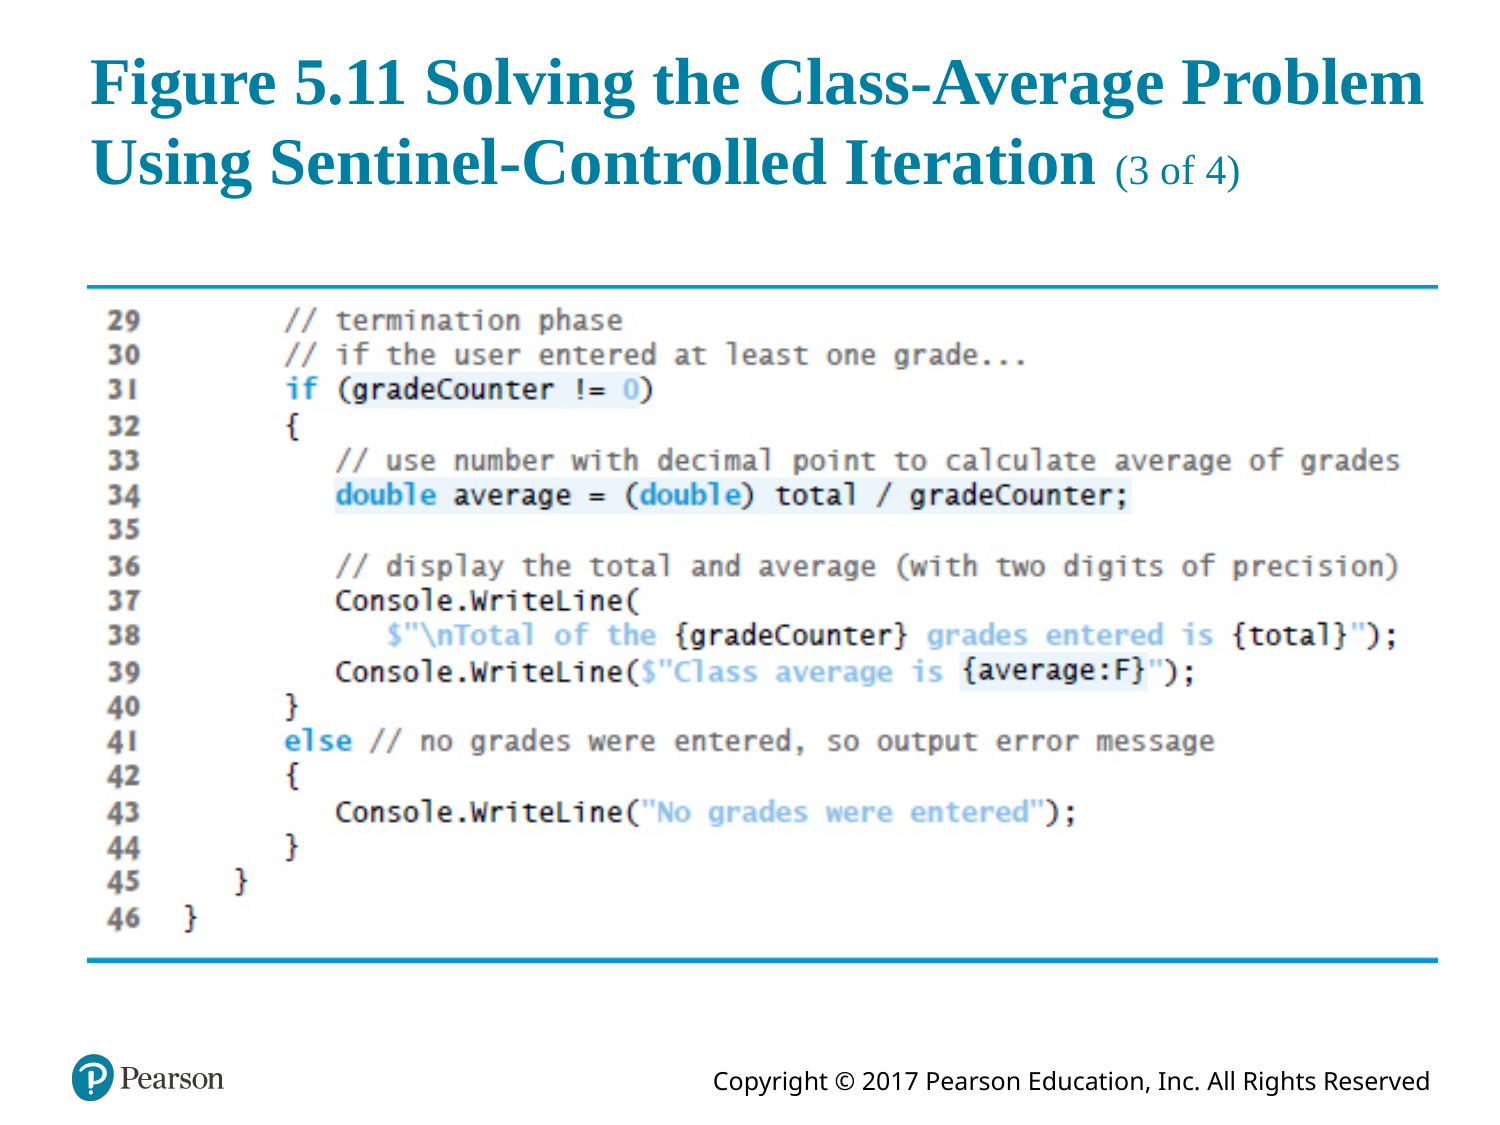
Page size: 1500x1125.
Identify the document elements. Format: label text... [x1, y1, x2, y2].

picture [80, 1063, 106, 1088]
picture [86, 289, 1439, 958]
picture [72, 1054, 88, 1070]
picture [98, 1054, 224, 1101]
title Figure 5.11 Solving the Class-Average Problem Using Sentinel-Controlled Iteration (3 of 4) [75, 37, 1450, 213]
picture [72, 1087, 83, 1101]
